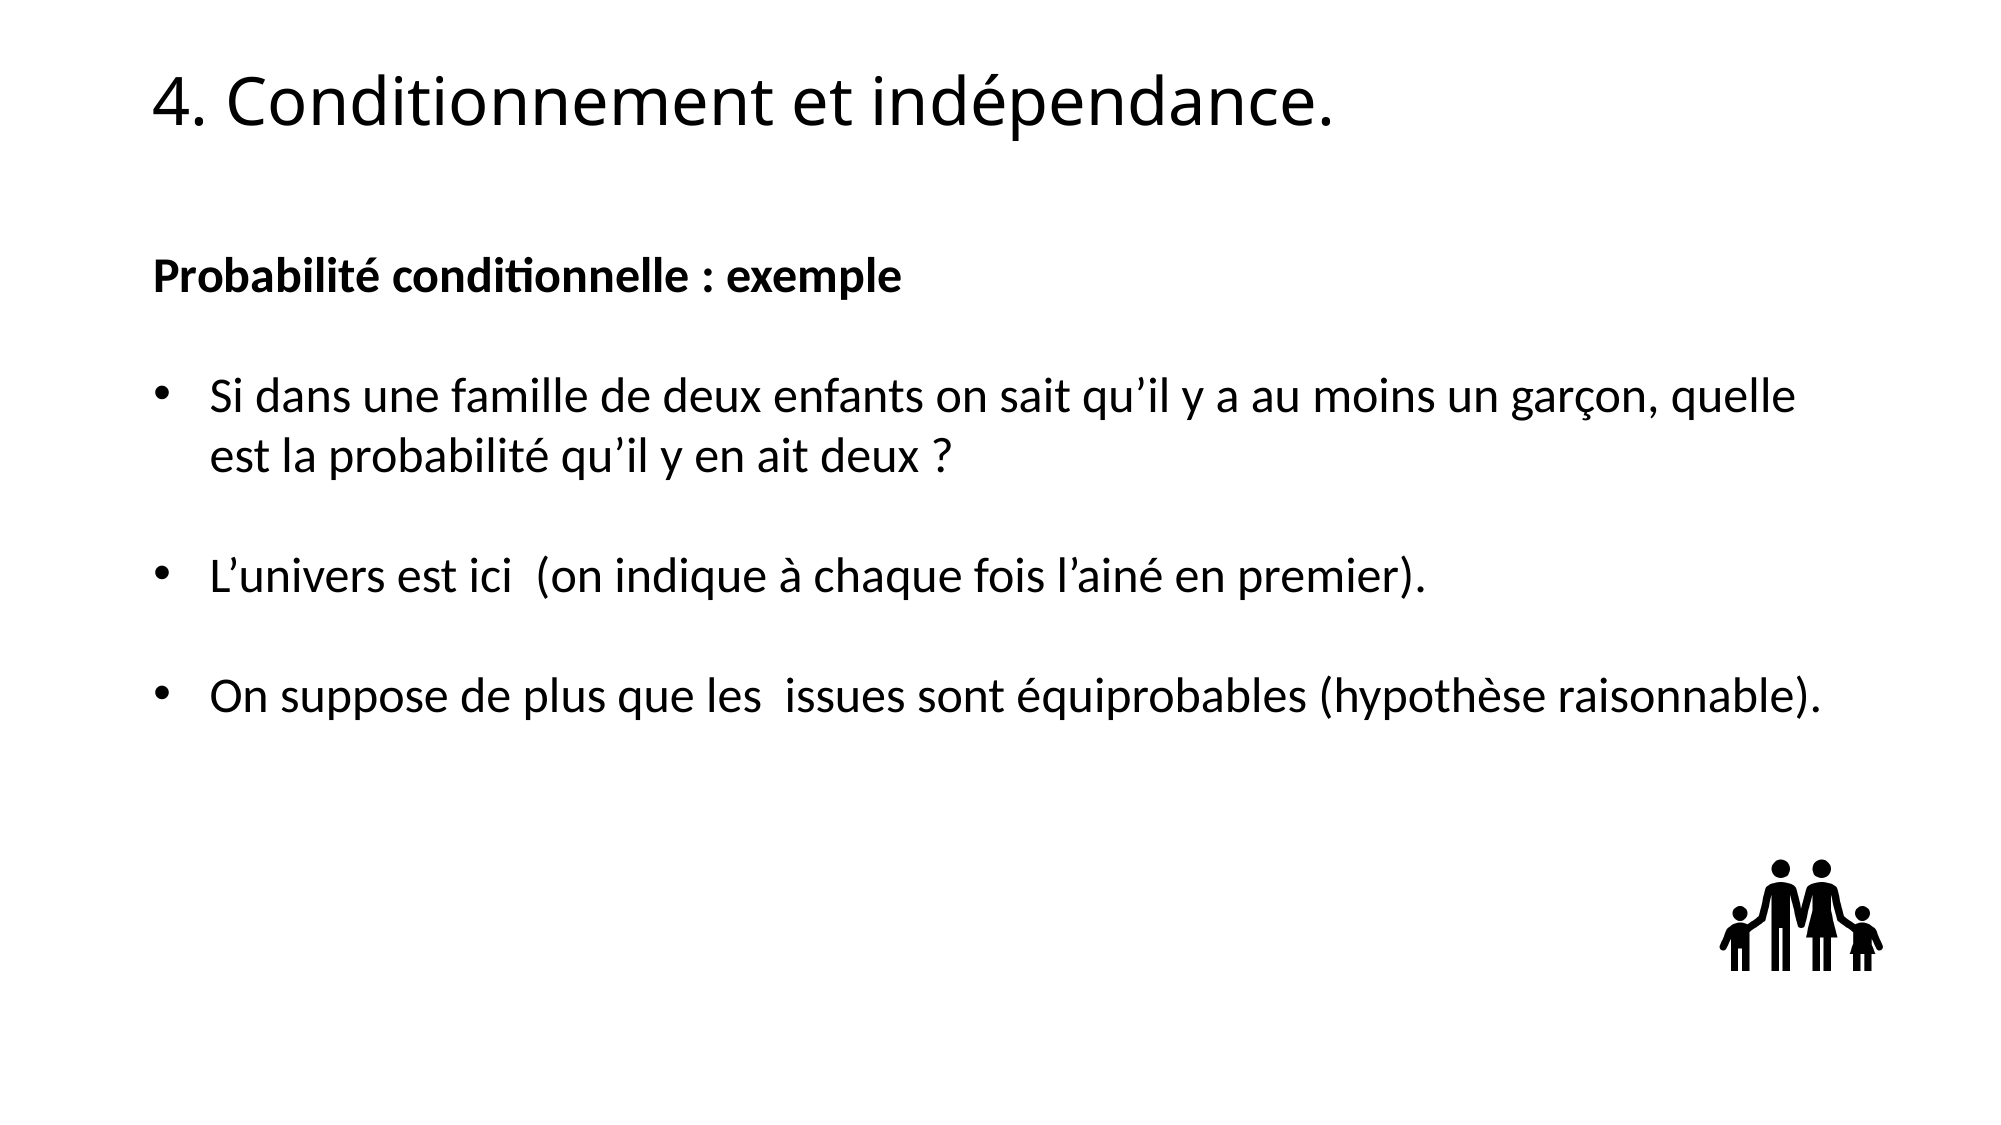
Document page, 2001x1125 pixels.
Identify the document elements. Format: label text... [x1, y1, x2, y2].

text_box 4. Conditionnement et indépendance. [137, 59, 1863, 155]
picture [1712, 826, 1890, 1004]
